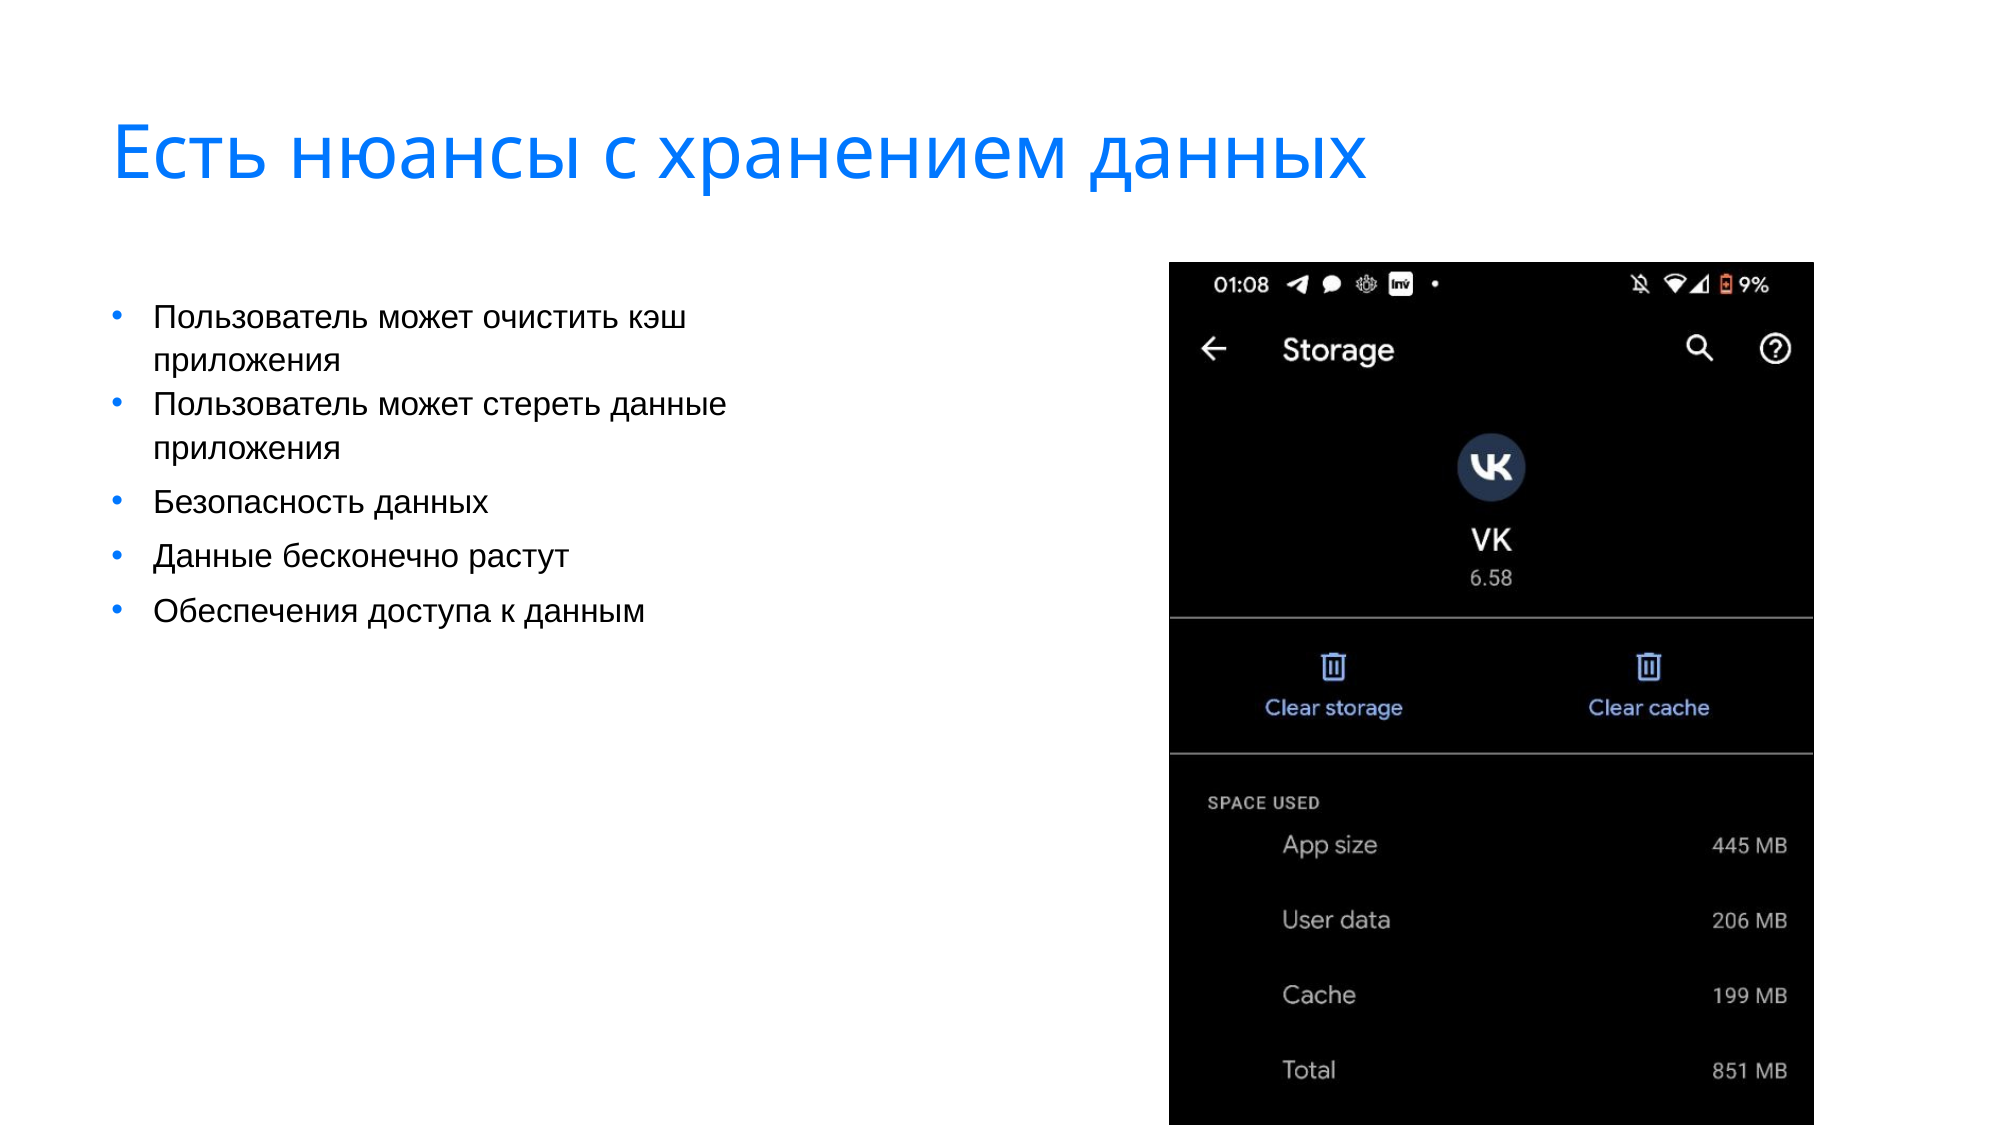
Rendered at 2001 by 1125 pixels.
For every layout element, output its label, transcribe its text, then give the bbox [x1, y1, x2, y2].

picture [1169, 263, 1814, 1125]
title Есть нюансы с хранением данных [111, 113, 1892, 220]
list Пользователь может очистить кэш приложения Пользователь может стереть данные приложения Безопасность данных Данные бесконечно растут Обеспечения доступа к данным [111, 290, 842, 1018]
